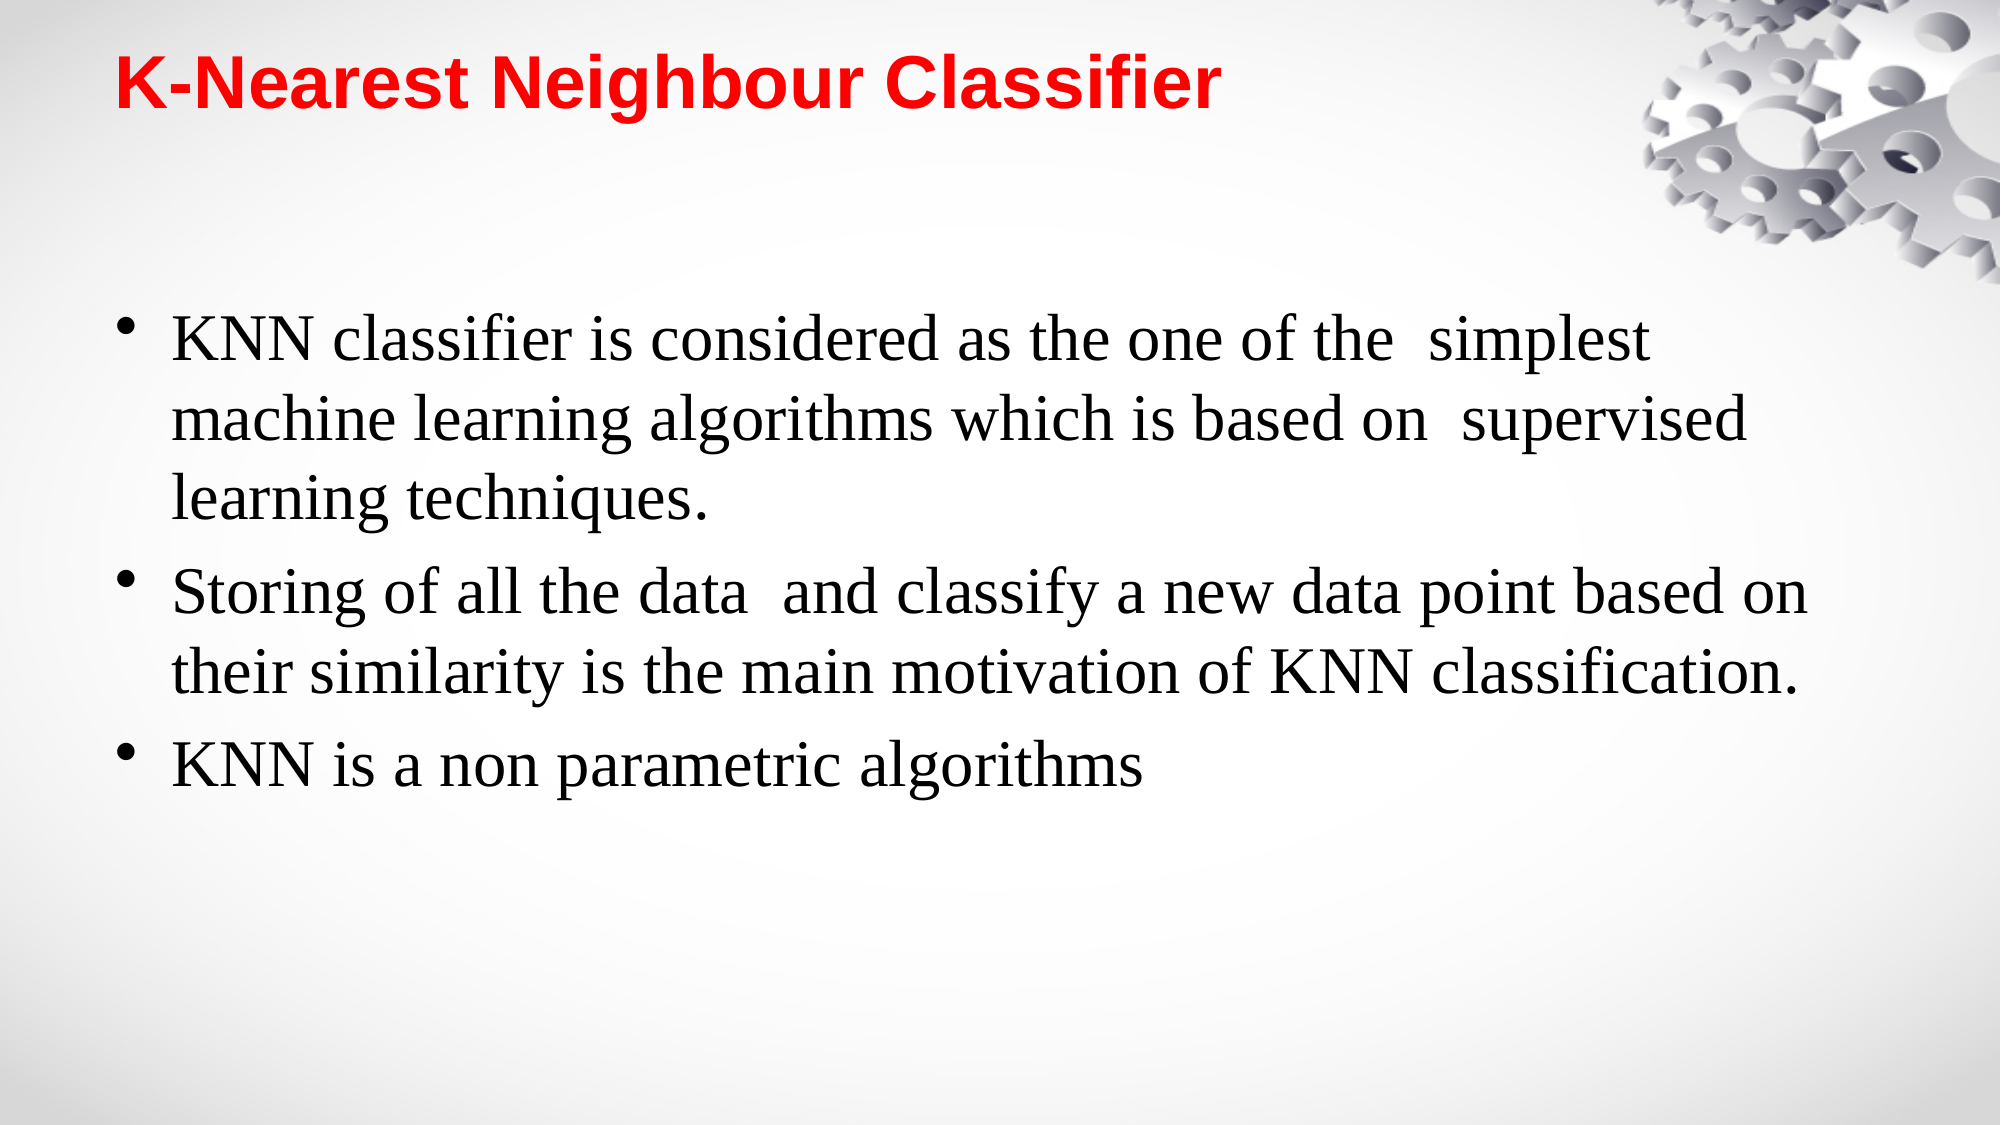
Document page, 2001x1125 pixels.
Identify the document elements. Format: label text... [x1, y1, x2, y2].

title K-Nearest Neighbour Classifier [99, 30, 1901, 127]
picture [0, 0, 2000, 1125]
list KNN classifier is considered as the one of the simplest machine learning algorithms which is based on supervised learning techniques. Storing of all the data and classify a new data point based on their similarity is the main motivation of KNN classification. KNN is a non parametric algorithms [99, 192, 1901, 1006]
